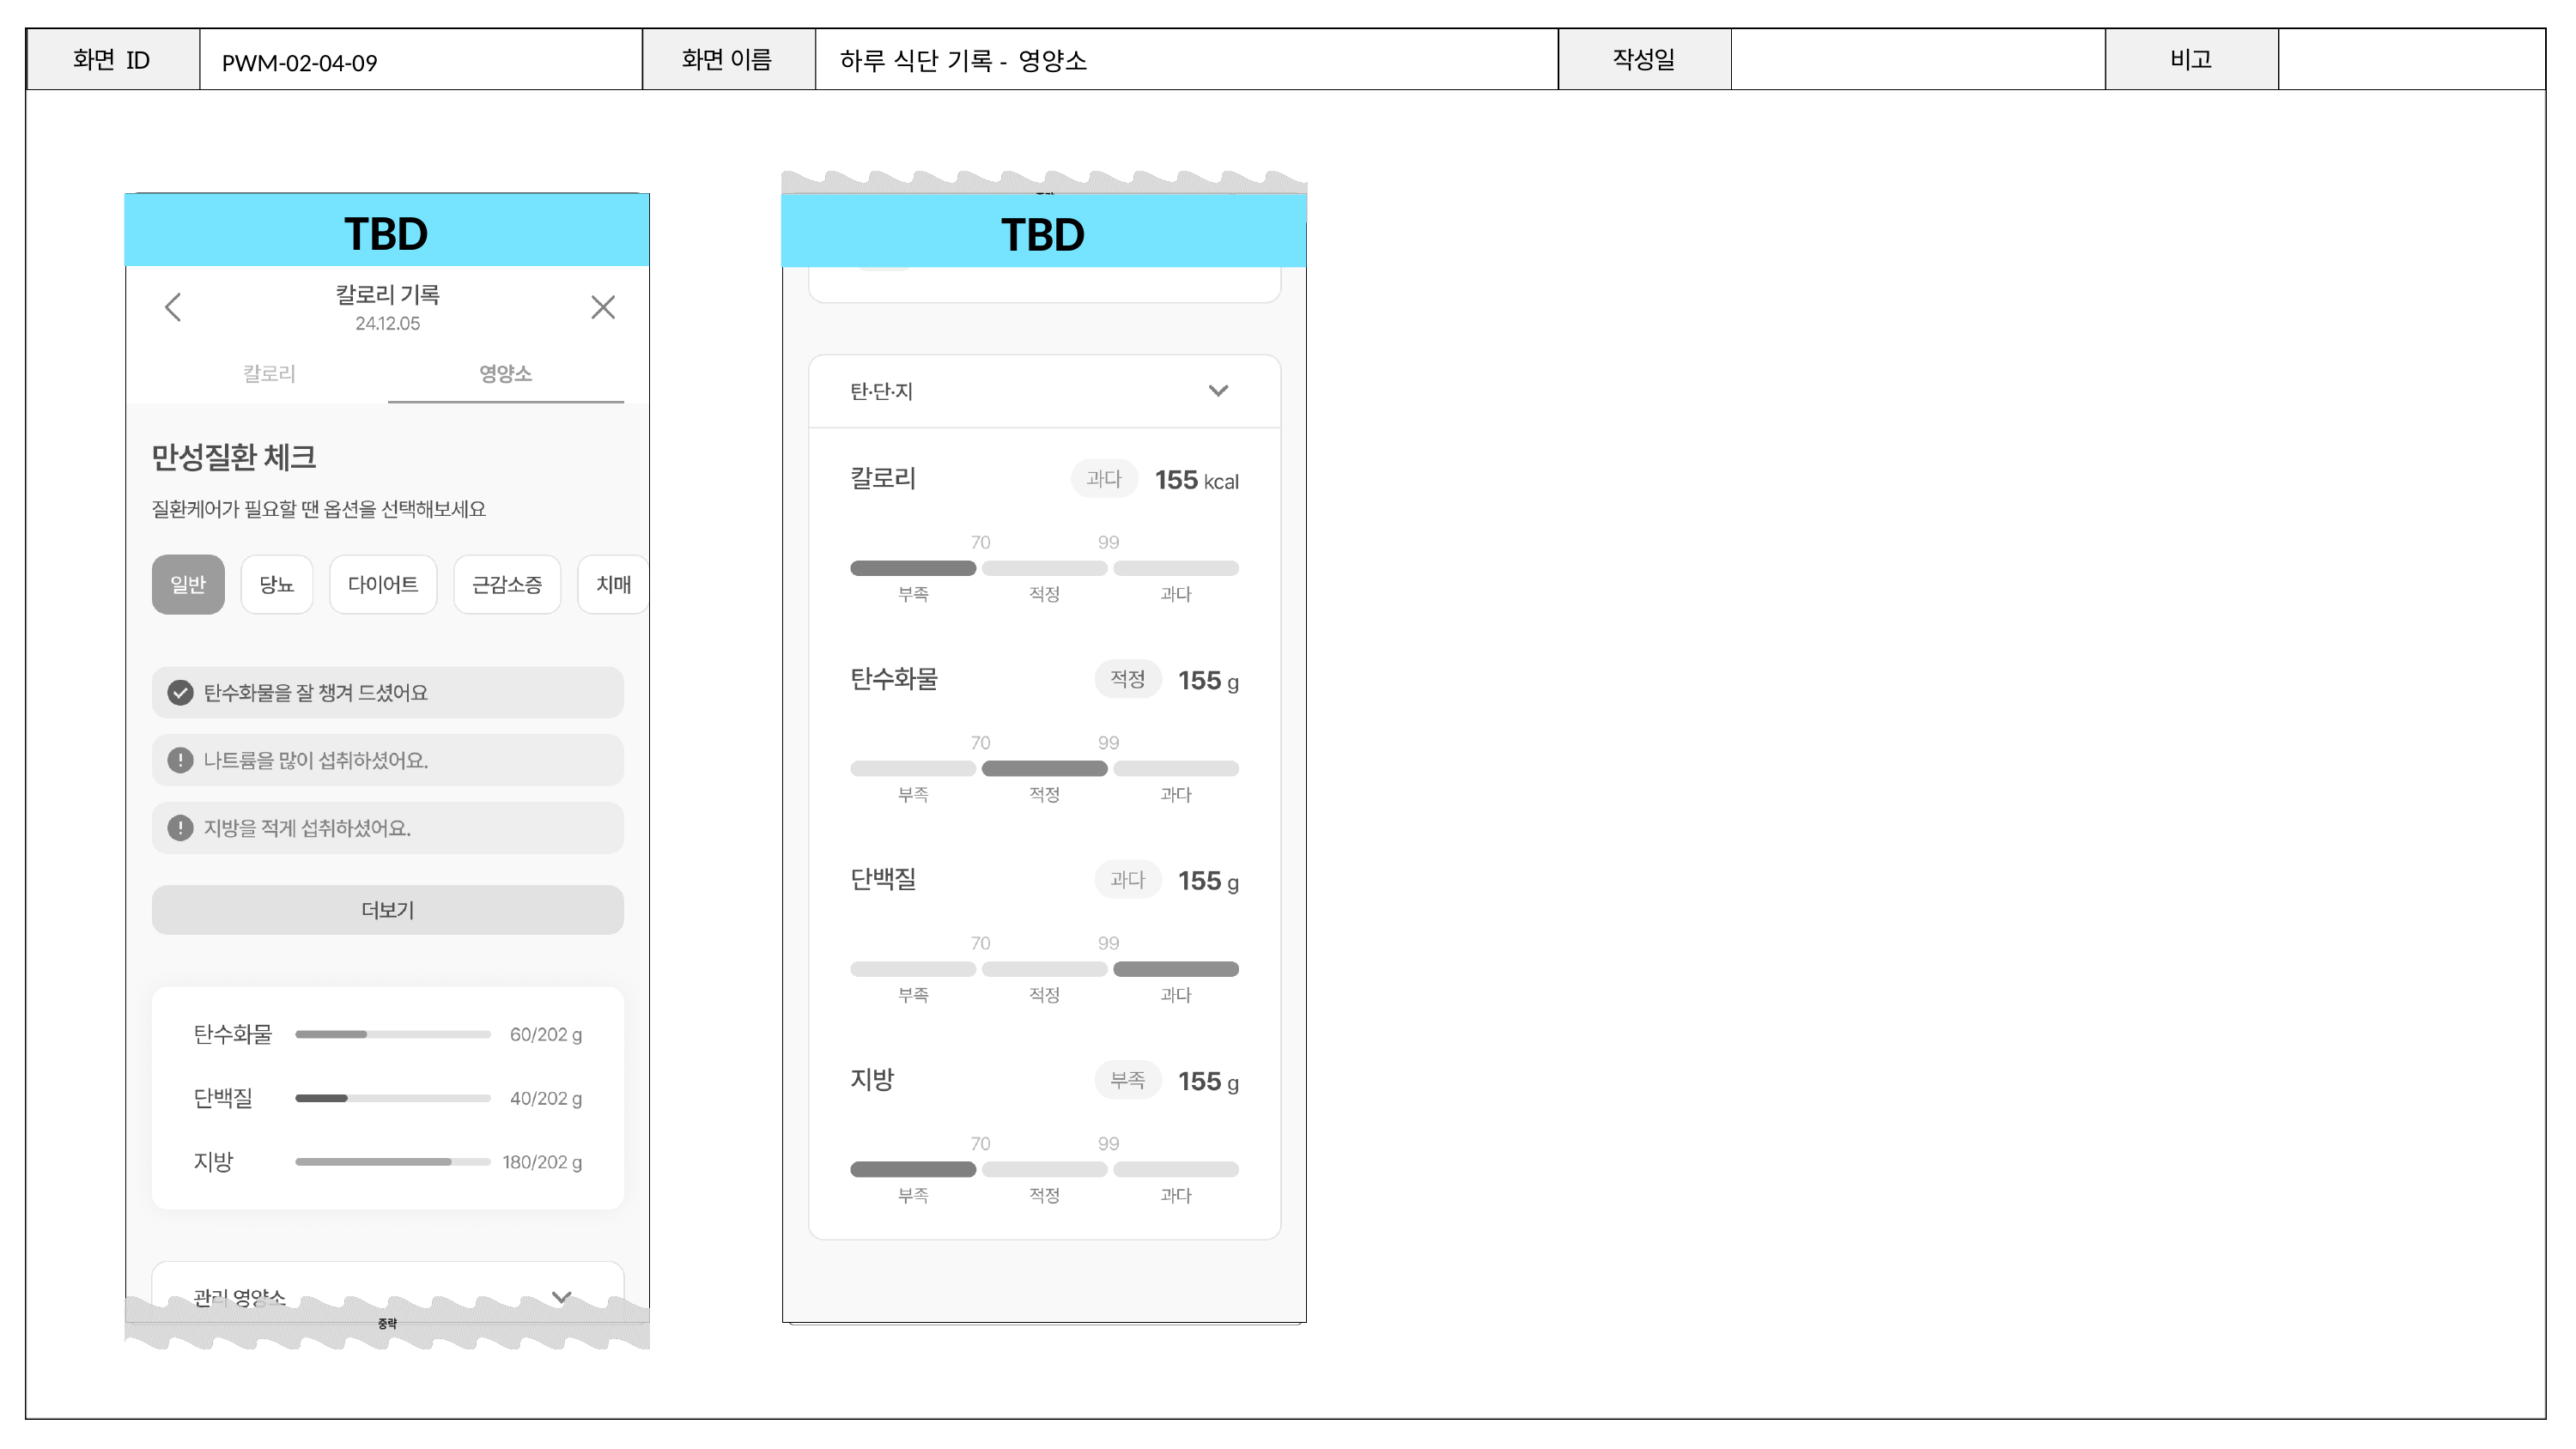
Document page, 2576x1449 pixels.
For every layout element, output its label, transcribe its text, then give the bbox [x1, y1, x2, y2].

picture [25, 27, 2547, 1420]
list 하루 식단 기록- 영양소 [828, 39, 1546, 79]
list PWM-02-04-09 [209, 39, 629, 80]
